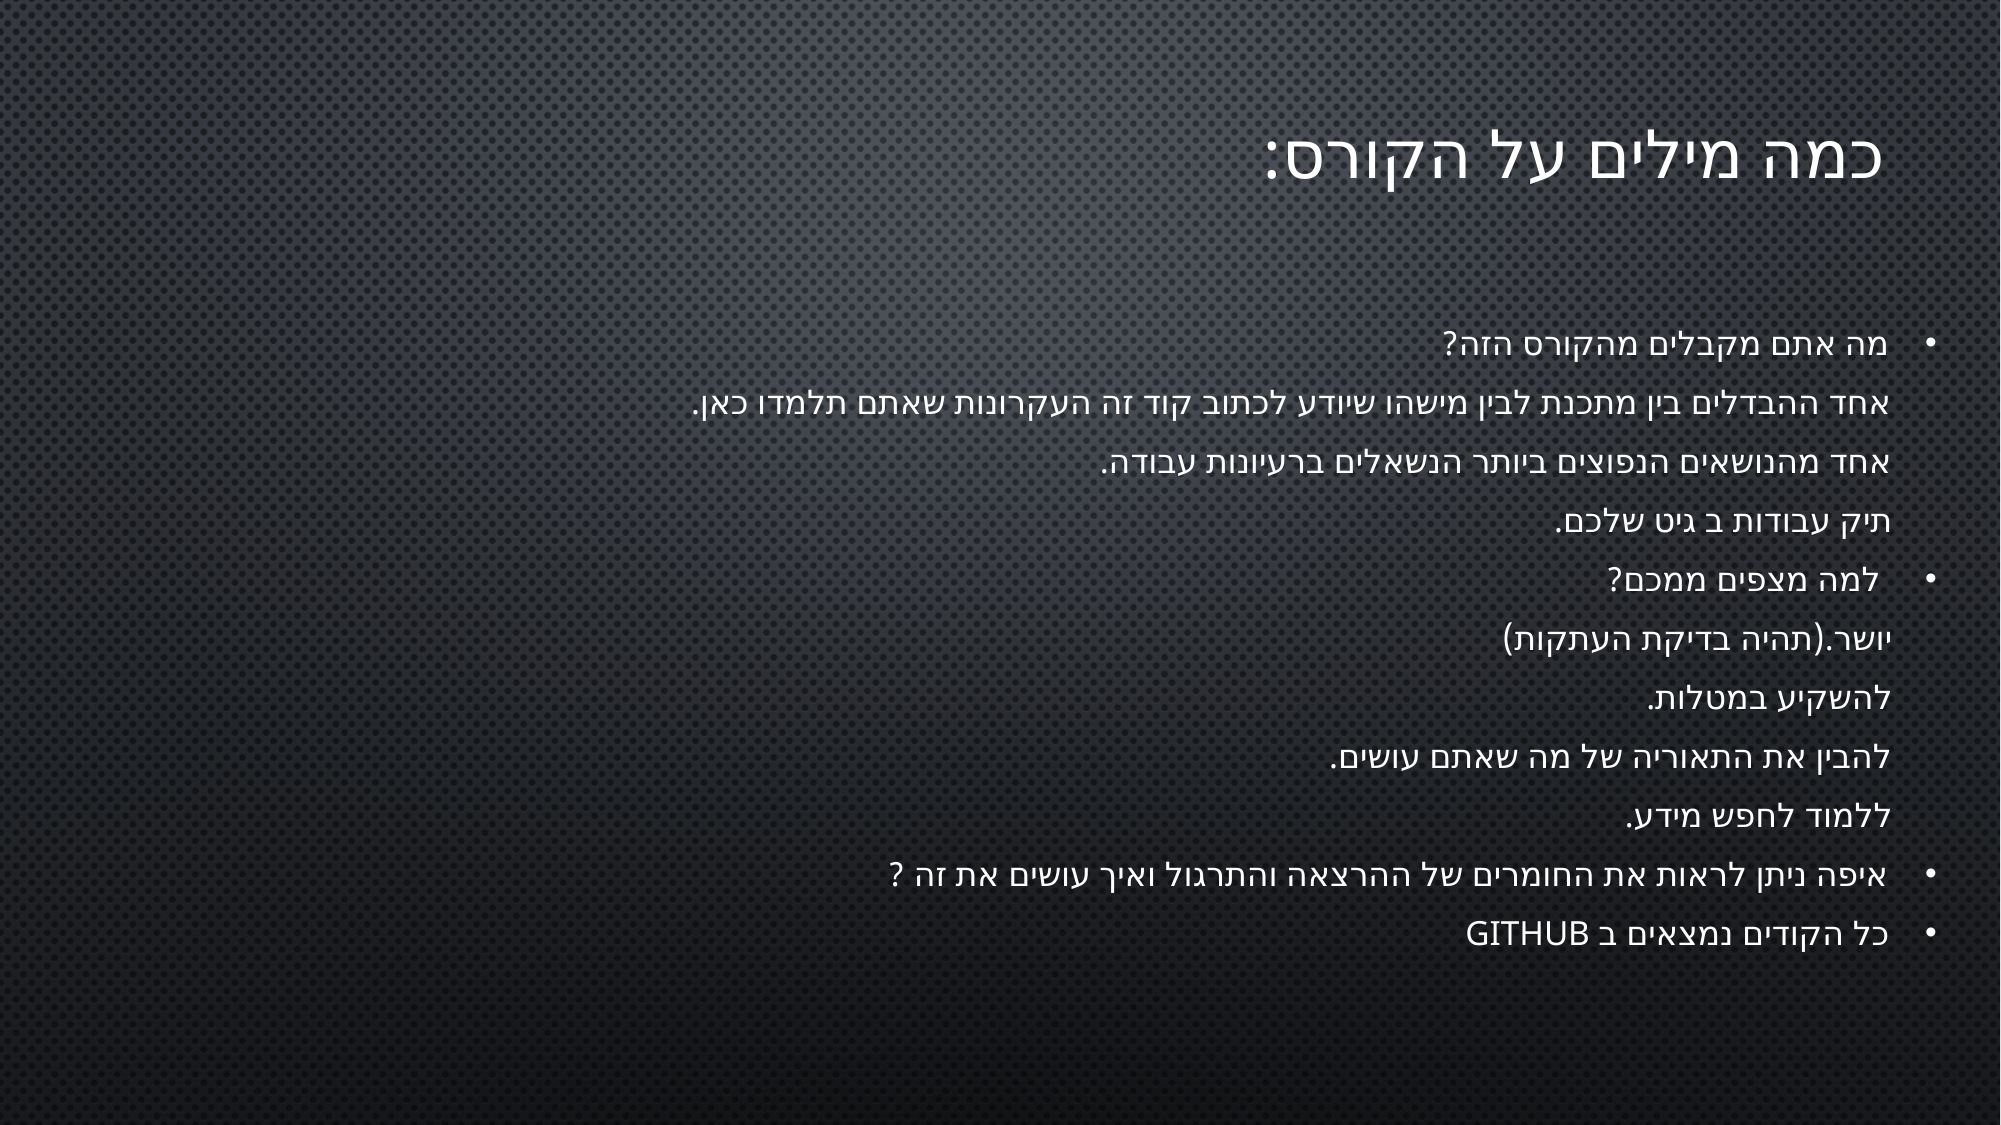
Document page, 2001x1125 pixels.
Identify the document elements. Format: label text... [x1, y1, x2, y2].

list מה אתם מקבלים מהקורס הזה? אחד ההבדלים בין מתכנת לבין מישהו שיודע לכתוב קוד זה העקרונות שאתם תלמדו כאן. אחד מהנושאים הנפוצים ביותר הנשאלים ברעיונות עבודה. תיק עבודות ב גיט שלכם. למה מצפים ממכם? יושר.(תהיה בדיקת העתקות) להשקיע במטלות. להבין את התאוריה של מה שאתם עושים. ללמוד לחפש מידע. איפה ניתן לראות את החומרים של ההרצאה והתרגול ואיך עושים את זה ? כל הקודים נמצאים ב github [539, 308, 1952, 1085]
title כמה מילים על הקורס: [275, 0, 1901, 309]
